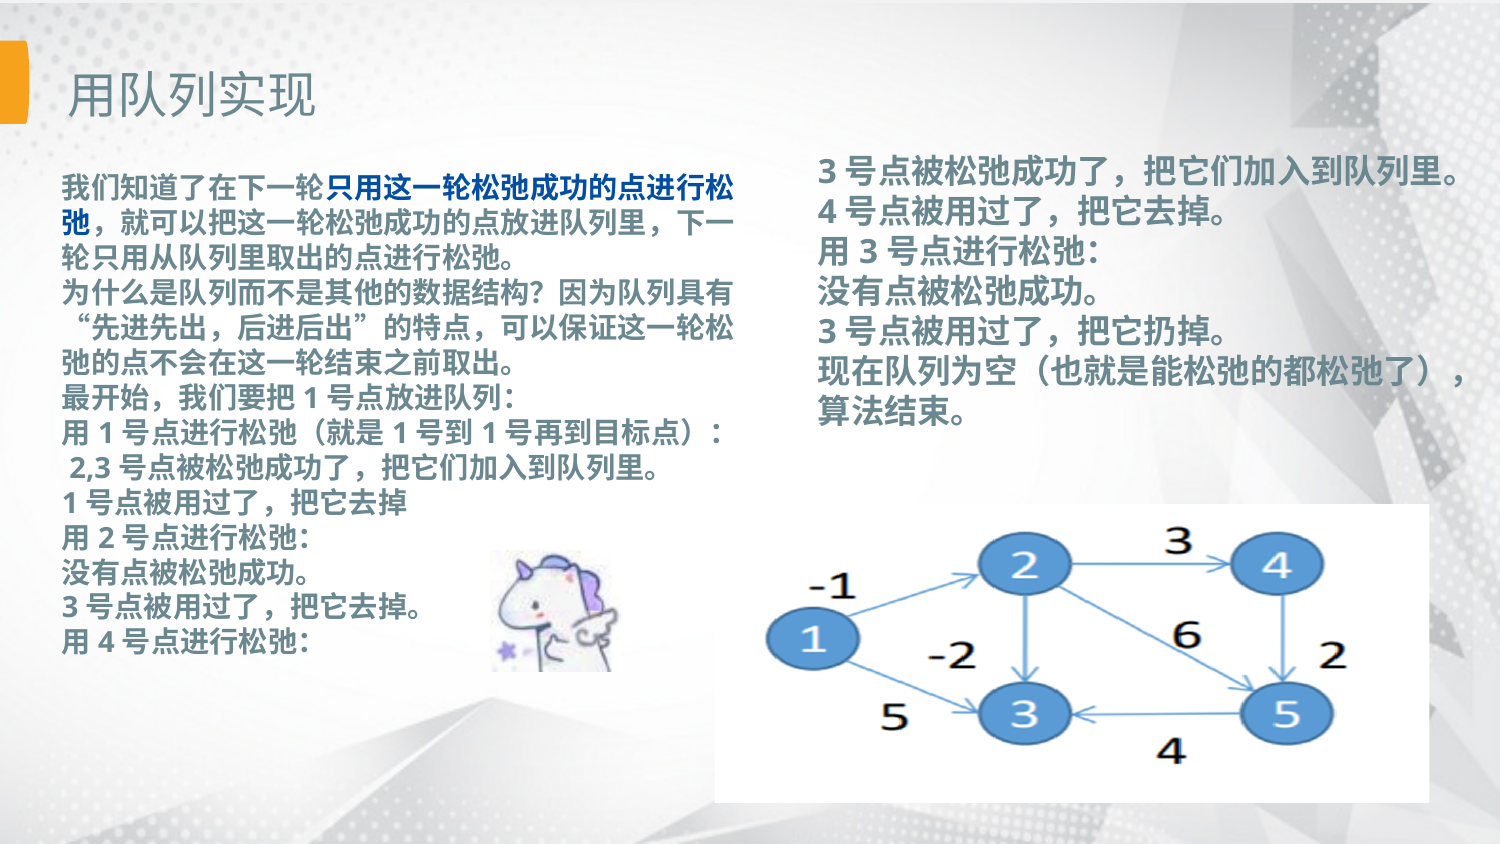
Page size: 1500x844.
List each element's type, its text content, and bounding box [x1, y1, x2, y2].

picture [0, 3, 1500, 844]
text_box 3号点被松弛成功了，把它们加入到队列里。 4号点被用过了，把它去掉。 用3号点进行松弛： 没有点被松弛成功。 3号点被用过了，把它扔掉。 现在队列为空（也就是能松弛的都松弛了），算法结束。 [803, 142, 1471, 438]
text_box 用队列实现 [53, 55, 803, 131]
text_box 我们知道了在下一轮只用这一轮松弛成功的点进行松弛，就可以把这一轮松弛成功的点放进队列里，下一轮只用从队列里取出的点进行松弛。 为什么是队列而不是其他的数据结构？因为队列具有“先进先出，后进后出”的特点，可以保证这一轮松弛的点不会在这一轮结束之前取出。 最开始，我们要把1号点放进队列： 用1号点进行松弛（就是1号到1号再到目标点）： 2,3号点被松弛成功了，把它们加入到队列里。 1号点被用过了，把它去掉 用2号点进行松弛： 没有点被松弛成功。 3号点被用过了，把它去掉。 用4号点进行松弛： [47, 161, 750, 667]
